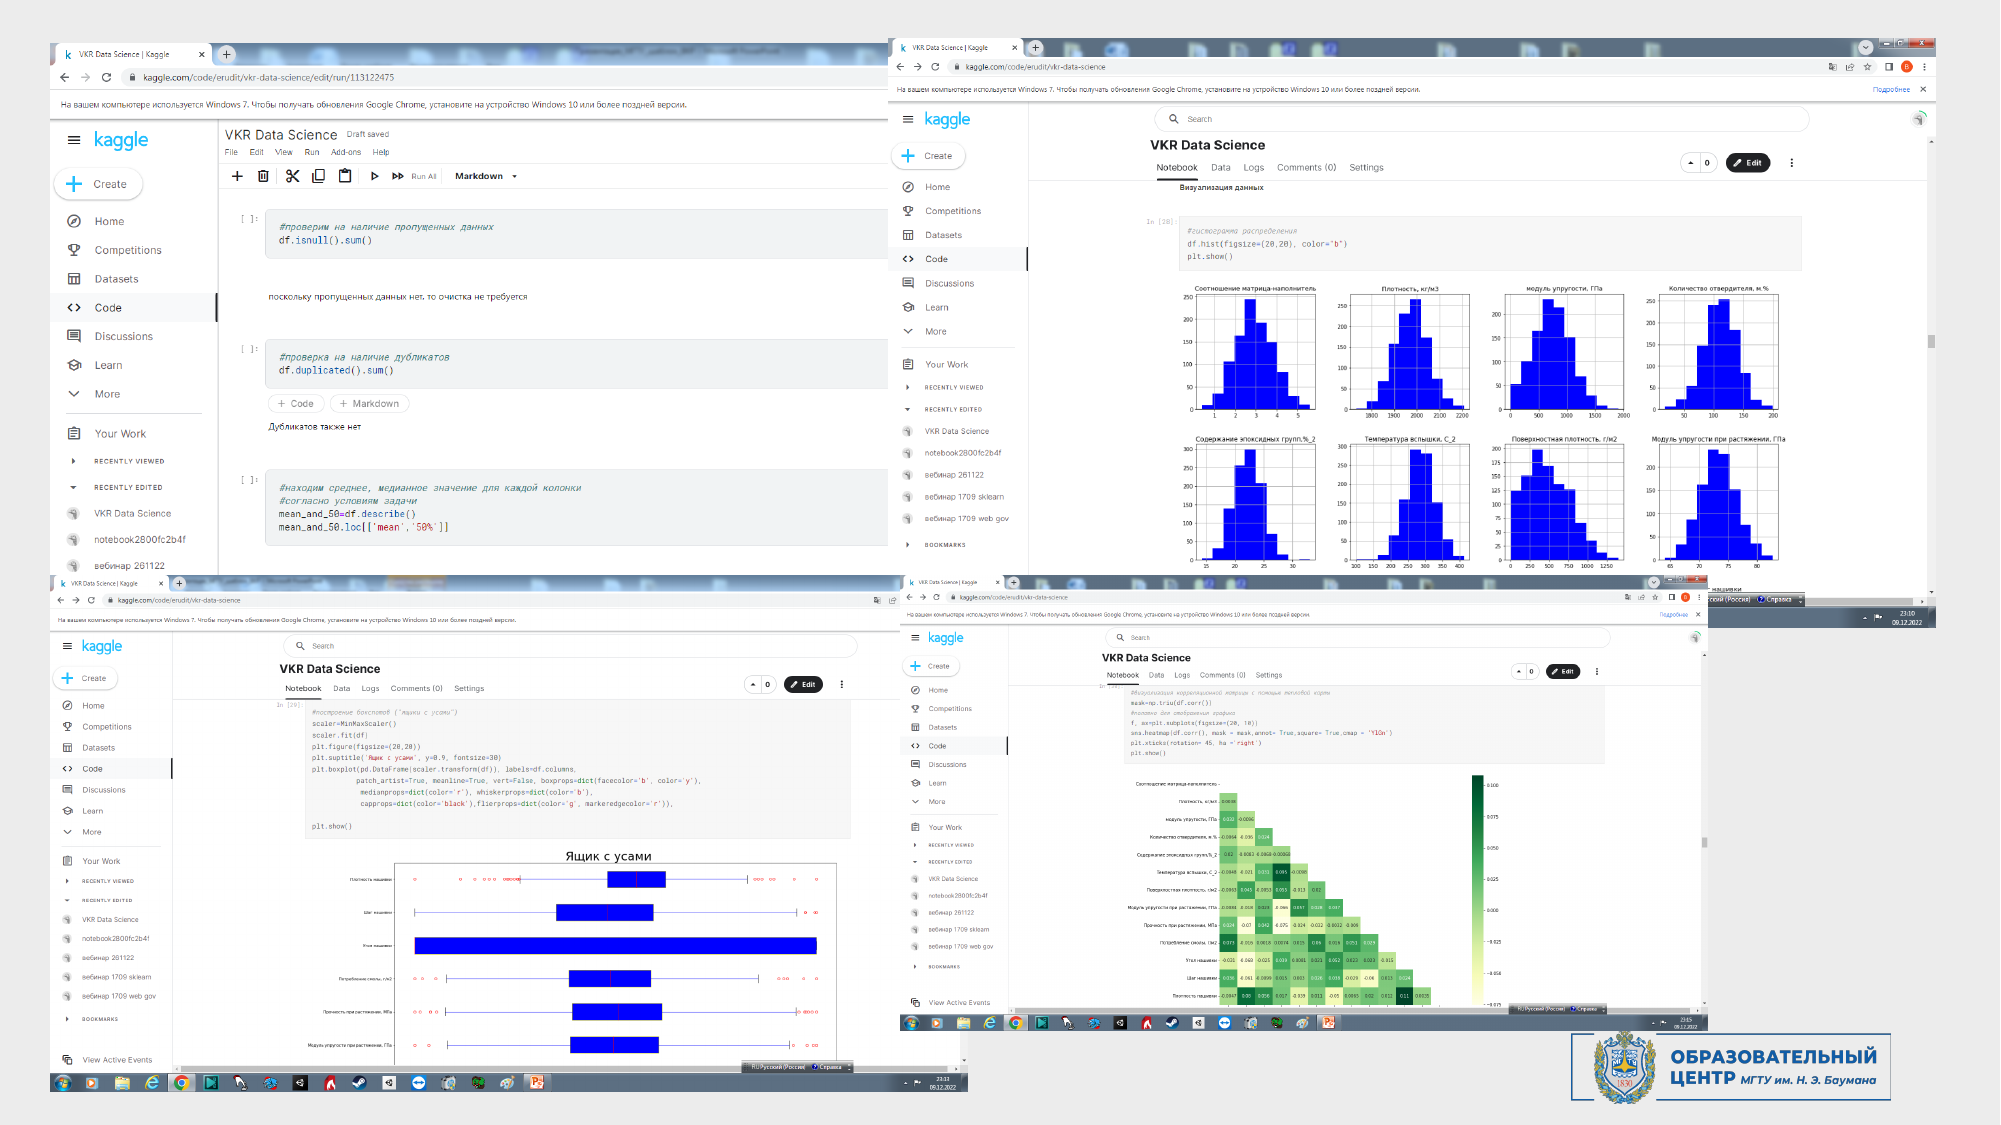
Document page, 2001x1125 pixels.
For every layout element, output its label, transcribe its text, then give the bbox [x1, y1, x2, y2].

picture [50, 37, 1936, 1104]
slide_number 9 [109, 1099, 248, 1104]
